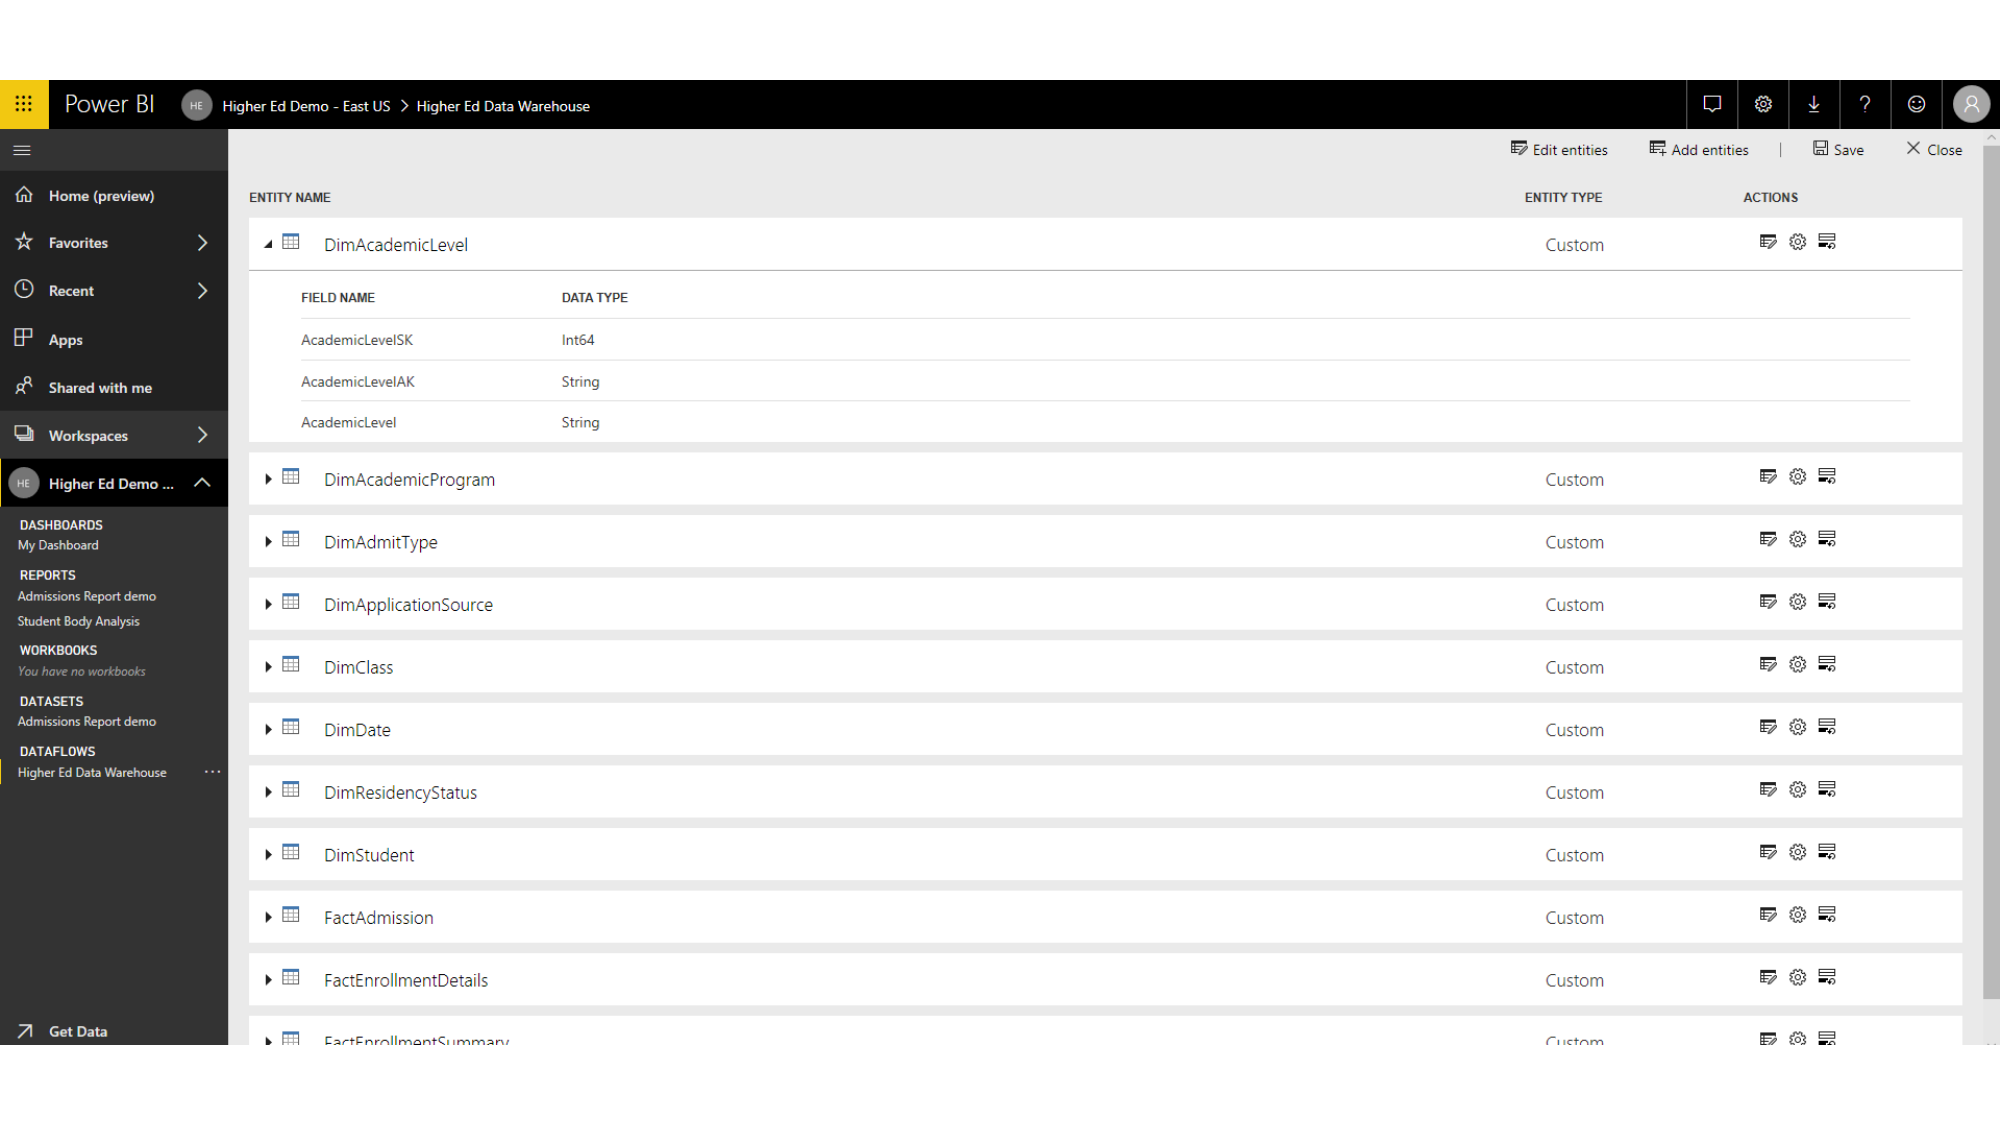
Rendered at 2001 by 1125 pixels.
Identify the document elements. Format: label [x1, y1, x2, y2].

picture [0, 80, 2000, 1045]
